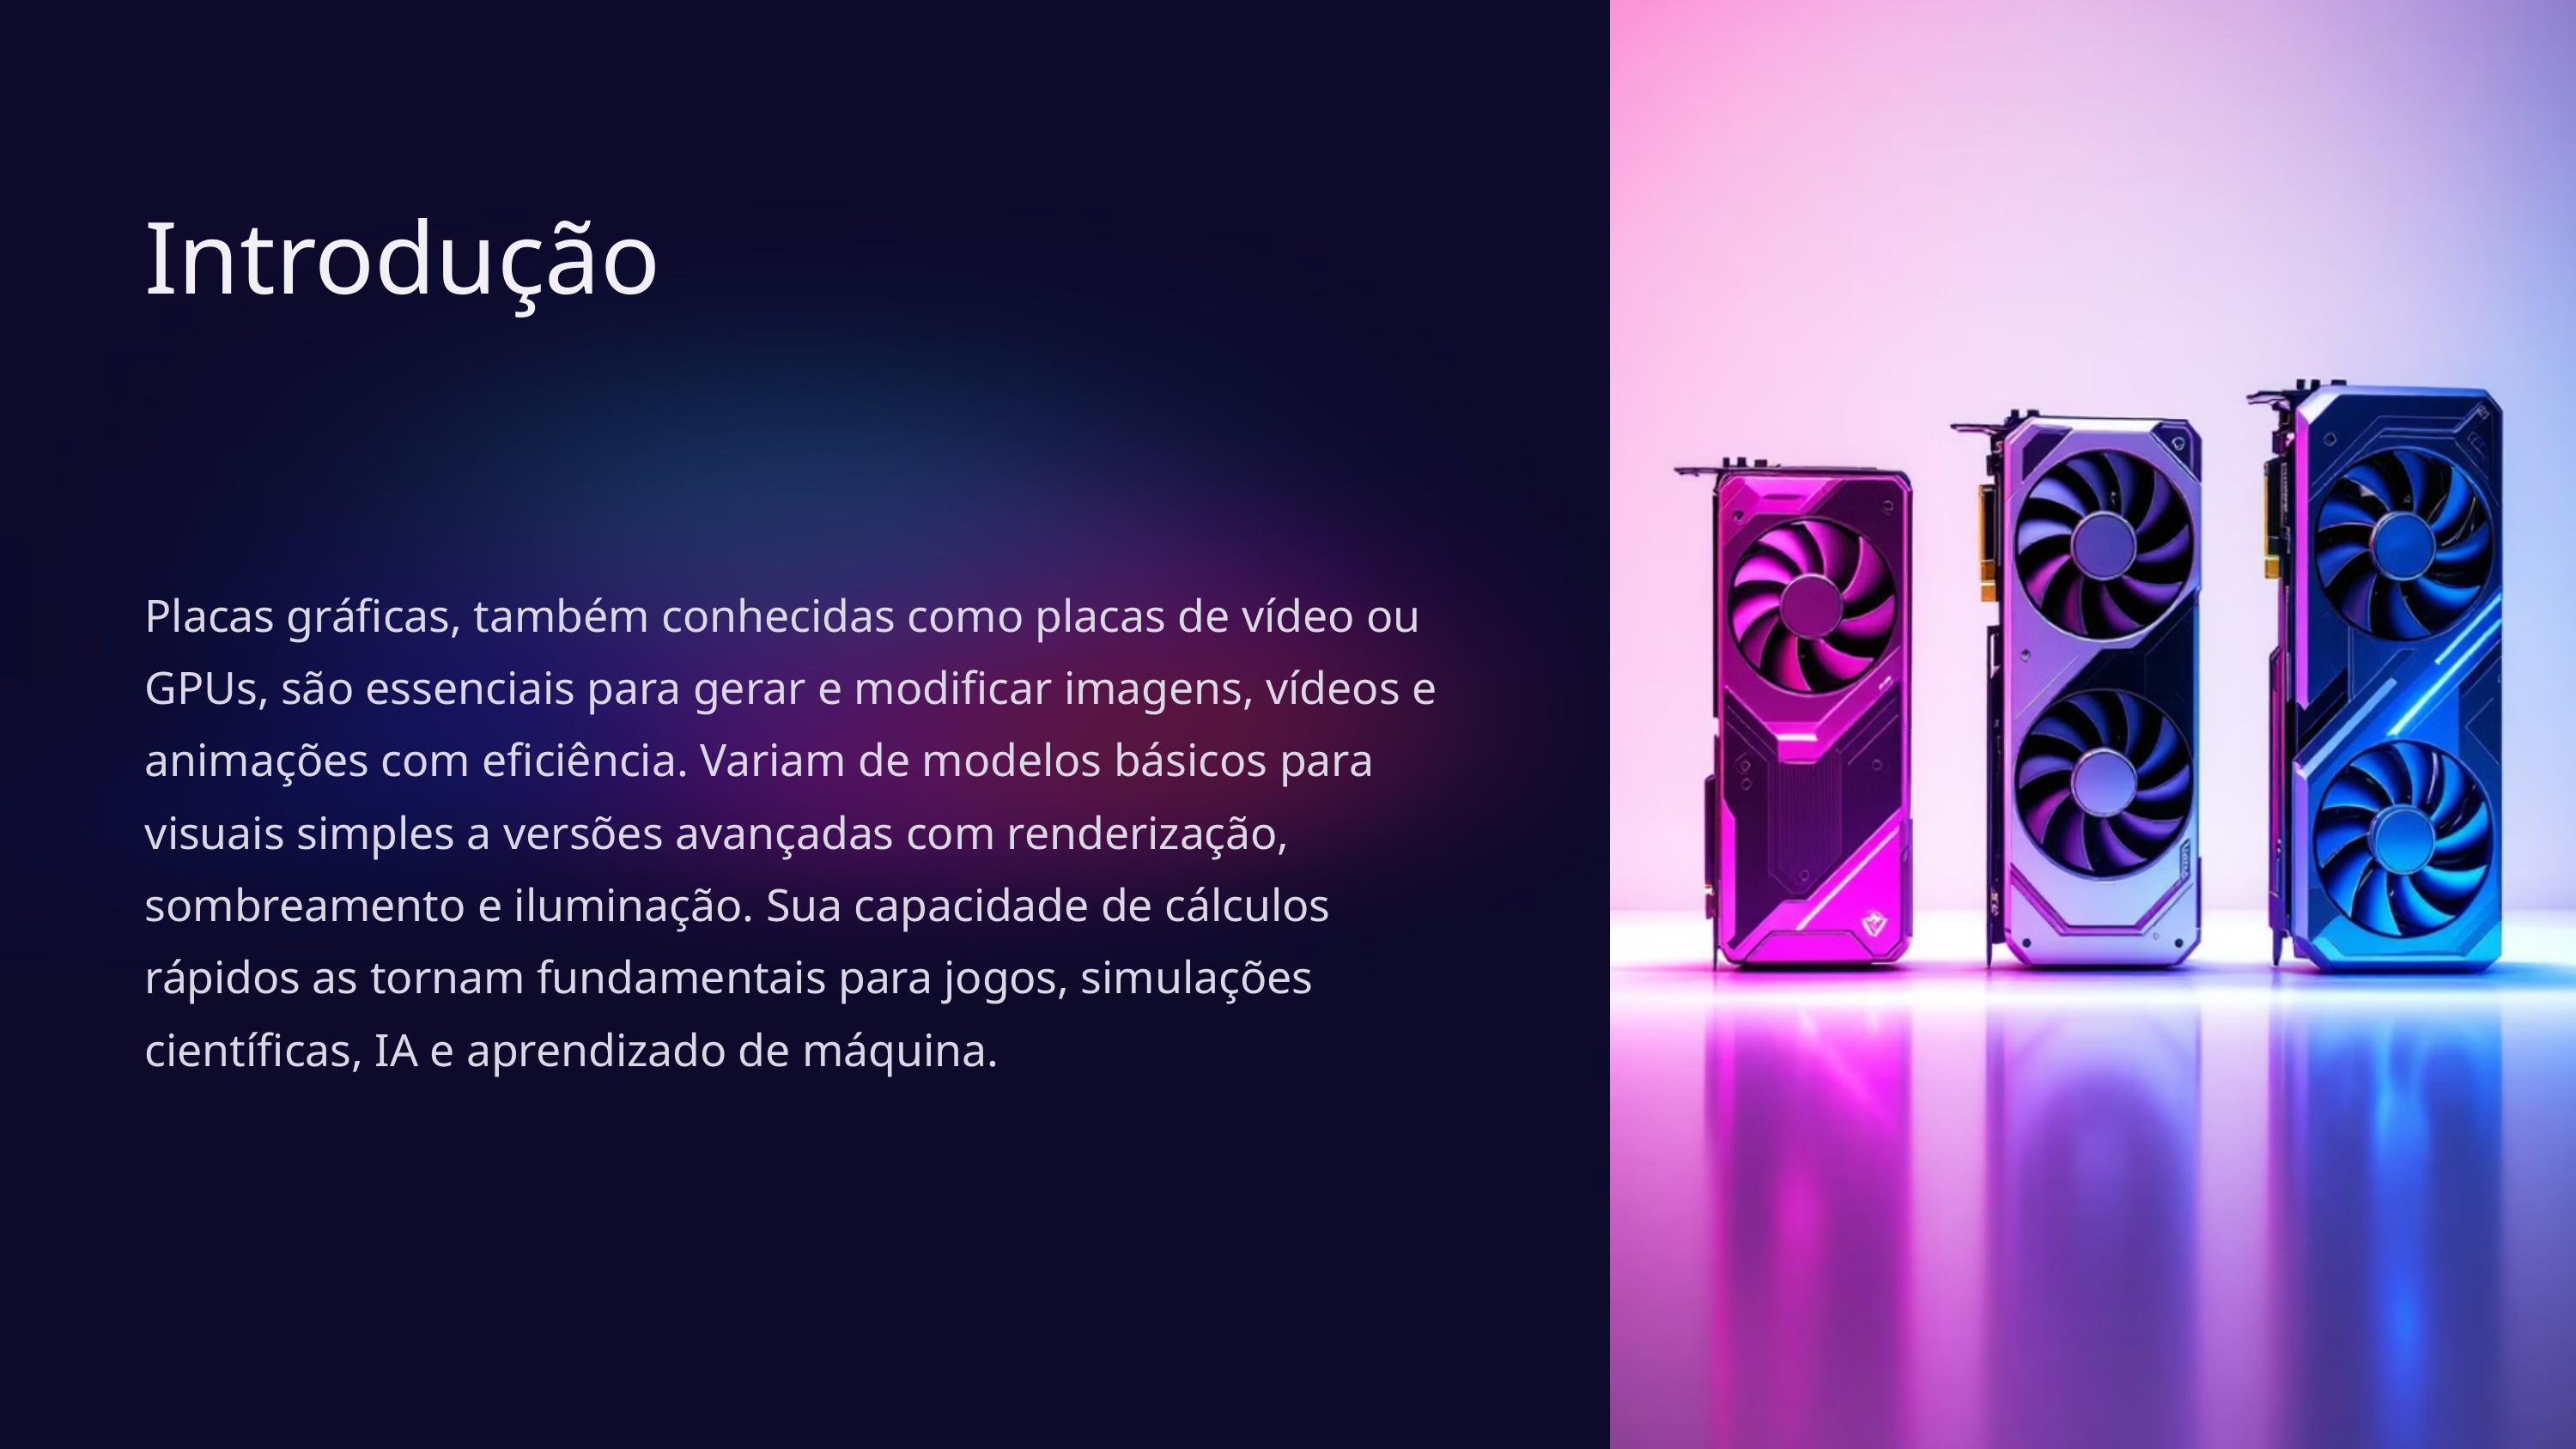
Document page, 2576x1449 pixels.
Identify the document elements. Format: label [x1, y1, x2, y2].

text_box [0, 0, 2576, 1449]
text_box [144, 194, 1144, 319]
text_box [144, 578, 1484, 1094]
